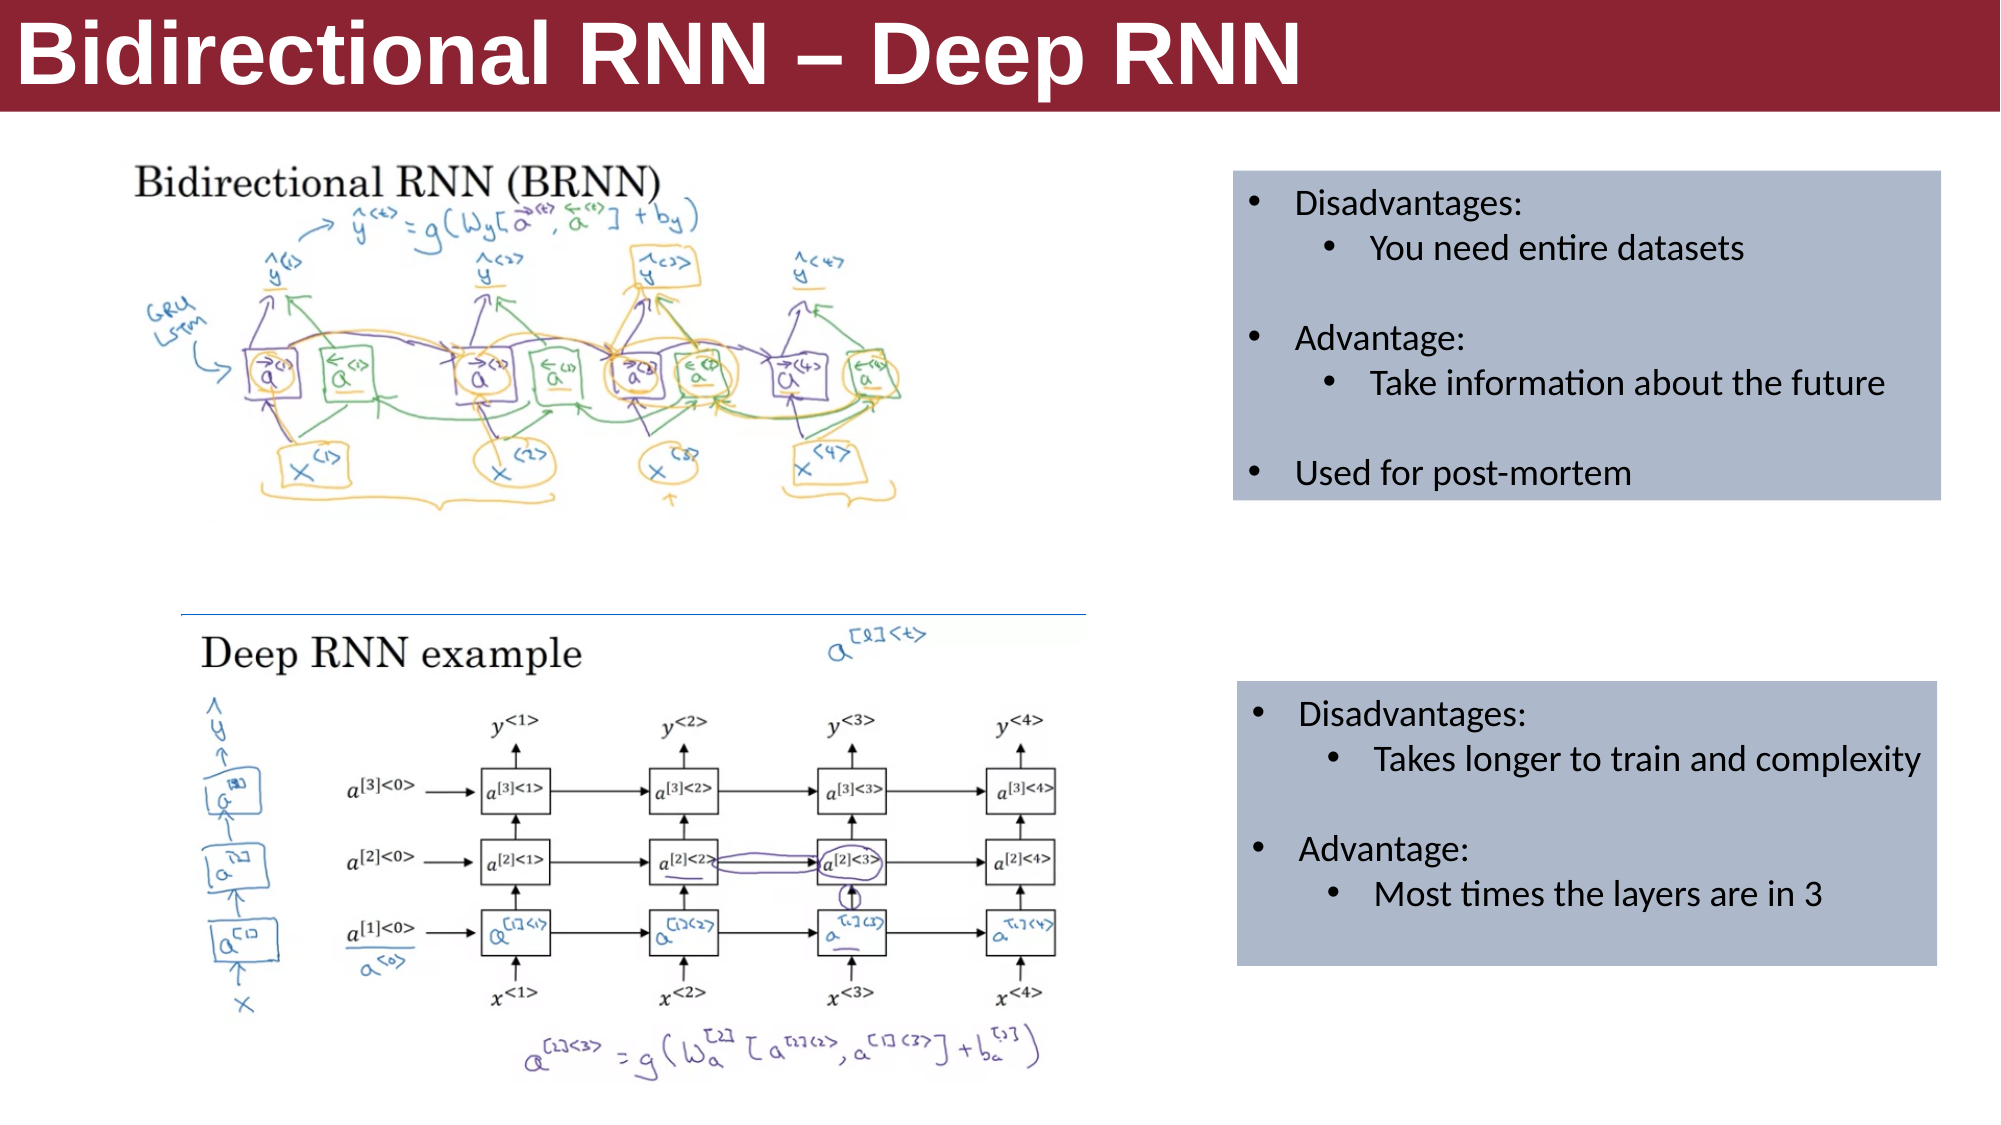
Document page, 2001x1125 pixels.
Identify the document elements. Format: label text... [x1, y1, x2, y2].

title Bidirectional RNN – Deep RNN [0, 0, 2000, 112]
text_box Disadvantages: Takes longer to train and complexity Advantage: Most times the layers are in 3 [1237, 681, 1938, 966]
text_box Disadvantages: You need entire datasets Advantage: Take information about the future Used for post-mortem [1233, 170, 1942, 501]
picture [122, 152, 1000, 522]
picture [181, 614, 1086, 1087]
